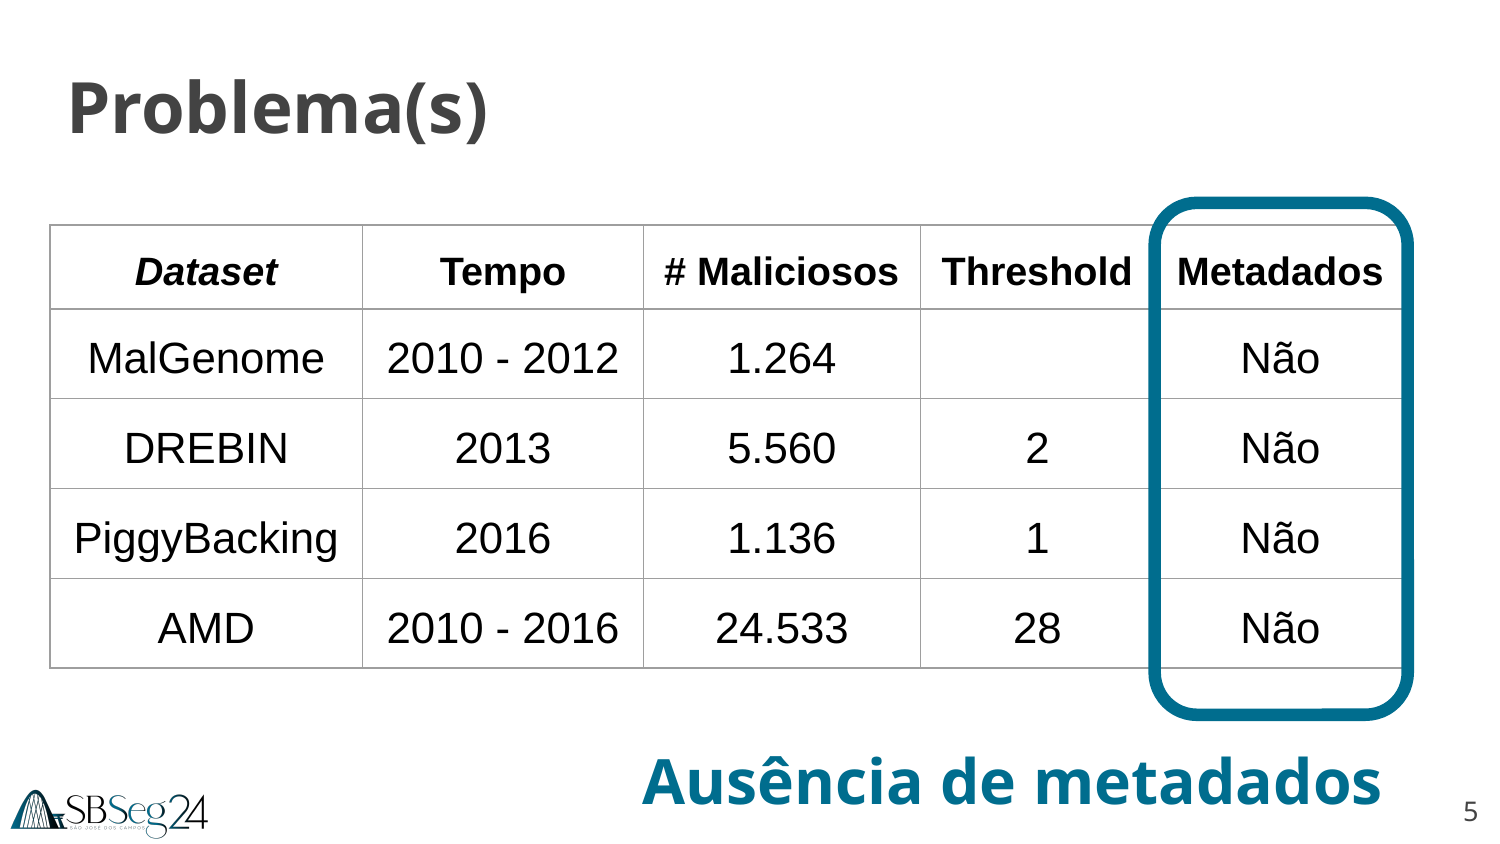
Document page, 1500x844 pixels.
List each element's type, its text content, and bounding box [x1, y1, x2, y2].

table_cell DREBIN [51, 399, 362, 488]
text_box Ausência de metadados [559, 712, 1467, 833]
text_box [1154, 202, 1408, 712]
table_cell 2016 [363, 489, 643, 578]
table_cell 1 [921, 489, 1154, 578]
table_cell 2010 - 2016 [363, 579, 643, 667]
title Problema(s) [51, 48, 1449, 142]
table_cell [921, 310, 1154, 398]
picture [5, 779, 212, 844]
table_cell 2013 [363, 399, 643, 488]
table_header Tempo [363, 226, 643, 308]
table_cell 2010 - 2012 [363, 310, 643, 398]
table_cell 28 [921, 579, 1154, 667]
table_cell MalGenome [51, 310, 362, 398]
table_cell 24.533 [644, 579, 920, 667]
table_cell 2 [921, 399, 1154, 488]
table_header # Maliciosos [644, 226, 920, 308]
table_header Threshold [921, 226, 1154, 308]
table_cell PiggyBacking [51, 489, 362, 578]
slide_number ‹#› [1403, 779, 1494, 844]
table_cell 1.136 [644, 489, 920, 578]
table_cell AMD [51, 579, 362, 667]
table_header Dataset [51, 226, 362, 308]
table_cell 1.264 [644, 310, 920, 398]
table_cell 5.560 [644, 399, 920, 488]
